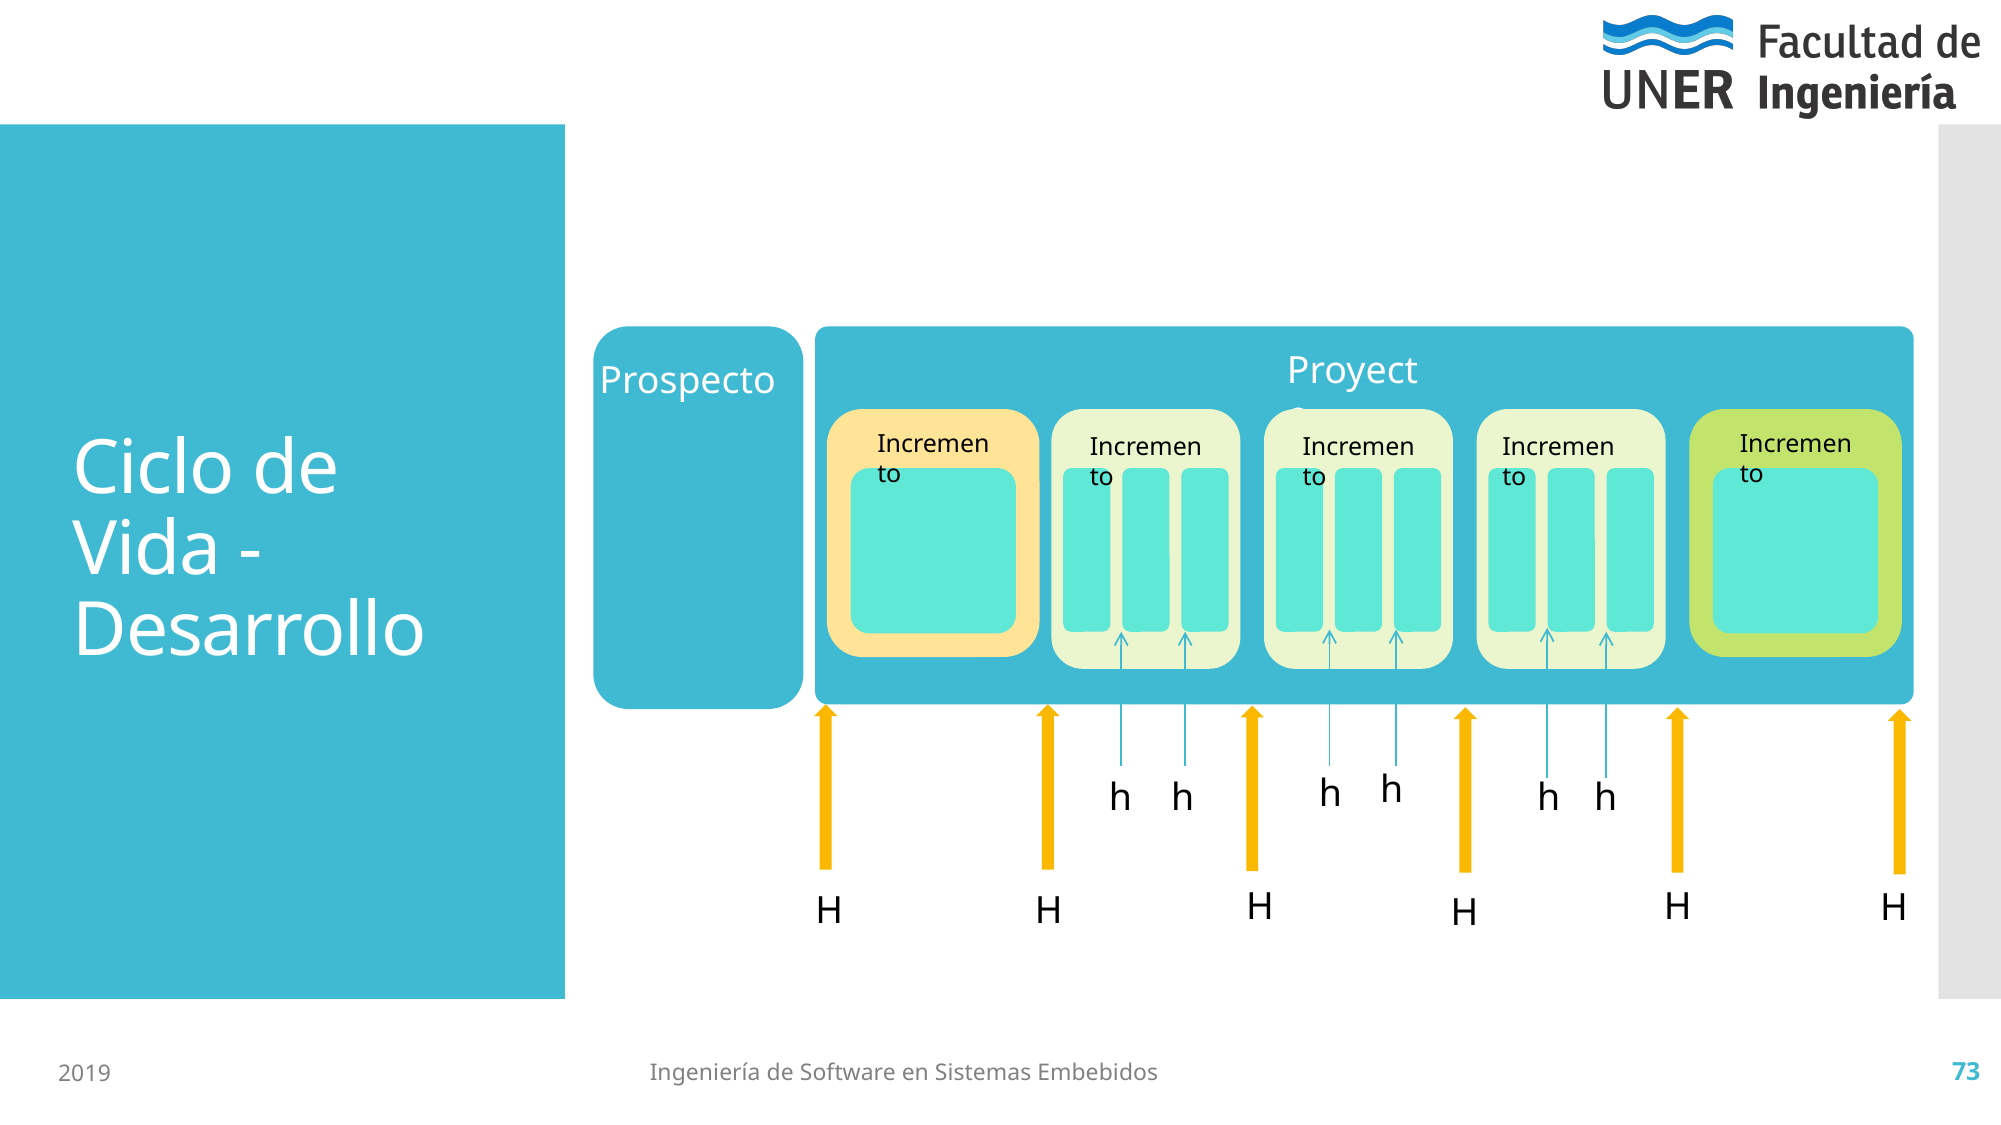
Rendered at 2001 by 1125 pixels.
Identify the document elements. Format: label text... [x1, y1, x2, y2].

text_box [1546, 467, 1596, 633]
text_box H [800, 878, 856, 938]
text_box [1487, 498, 1537, 633]
text_box Incremento [1075, 422, 1227, 498]
text_box h [1522, 765, 1574, 826]
text_box [1688, 408, 1903, 658]
text_box [1121, 467, 1171, 633]
text_box H [1435, 881, 1491, 941]
text_box Incremento [862, 420, 1014, 495]
text_box [1035, 703, 1061, 871]
text_box [1711, 467, 1880, 635]
text_box Incremento [1487, 422, 1639, 498]
text_box [1605, 467, 1655, 633]
text_box [1274, 467, 1324, 633]
text_box [826, 408, 1041, 658]
text_box H [1649, 874, 1705, 935]
text_box [1062, 467, 1112, 633]
text_box [1664, 706, 1690, 874]
text_box H [1019, 878, 1075, 938]
text_box [1333, 467, 1384, 633]
slide_number 2019 [43, 1042, 493, 1103]
text_box Incremento [1725, 420, 1877, 495]
text_box [592, 325, 805, 710]
text_box Incremento [1287, 422, 1439, 498]
text_box [1050, 408, 1242, 670]
text_box h [1156, 765, 1207, 826]
title Ciclo de Vida - Desarrollo [57, 447, 508, 653]
text_box [1452, 706, 1478, 874]
text_box [814, 325, 1915, 706]
text_box [1180, 467, 1230, 633]
text_box [1393, 467, 1443, 633]
text_box Proyecto [1272, 338, 1444, 417]
text_box Prospecto [584, 348, 791, 409]
text_box h [1365, 758, 1417, 818]
text_box [1263, 408, 1454, 670]
text_box [1239, 705, 1265, 872]
text_box [849, 468, 1017, 635]
text_box H [1865, 875, 1921, 936]
footer Ingeniería de Software en Sistemas Embebidos [634, 1042, 1605, 1103]
text_box [1475, 408, 1667, 670]
slide_number 73 [1744, 1042, 1996, 1103]
text_box H [1231, 874, 1287, 935]
text_box [1887, 708, 1913, 875]
text_box h [1579, 765, 1631, 826]
text_box h [1094, 765, 1145, 826]
text_box [813, 703, 839, 871]
picture [1587, 0, 1996, 134]
text_box h [1304, 761, 1355, 822]
